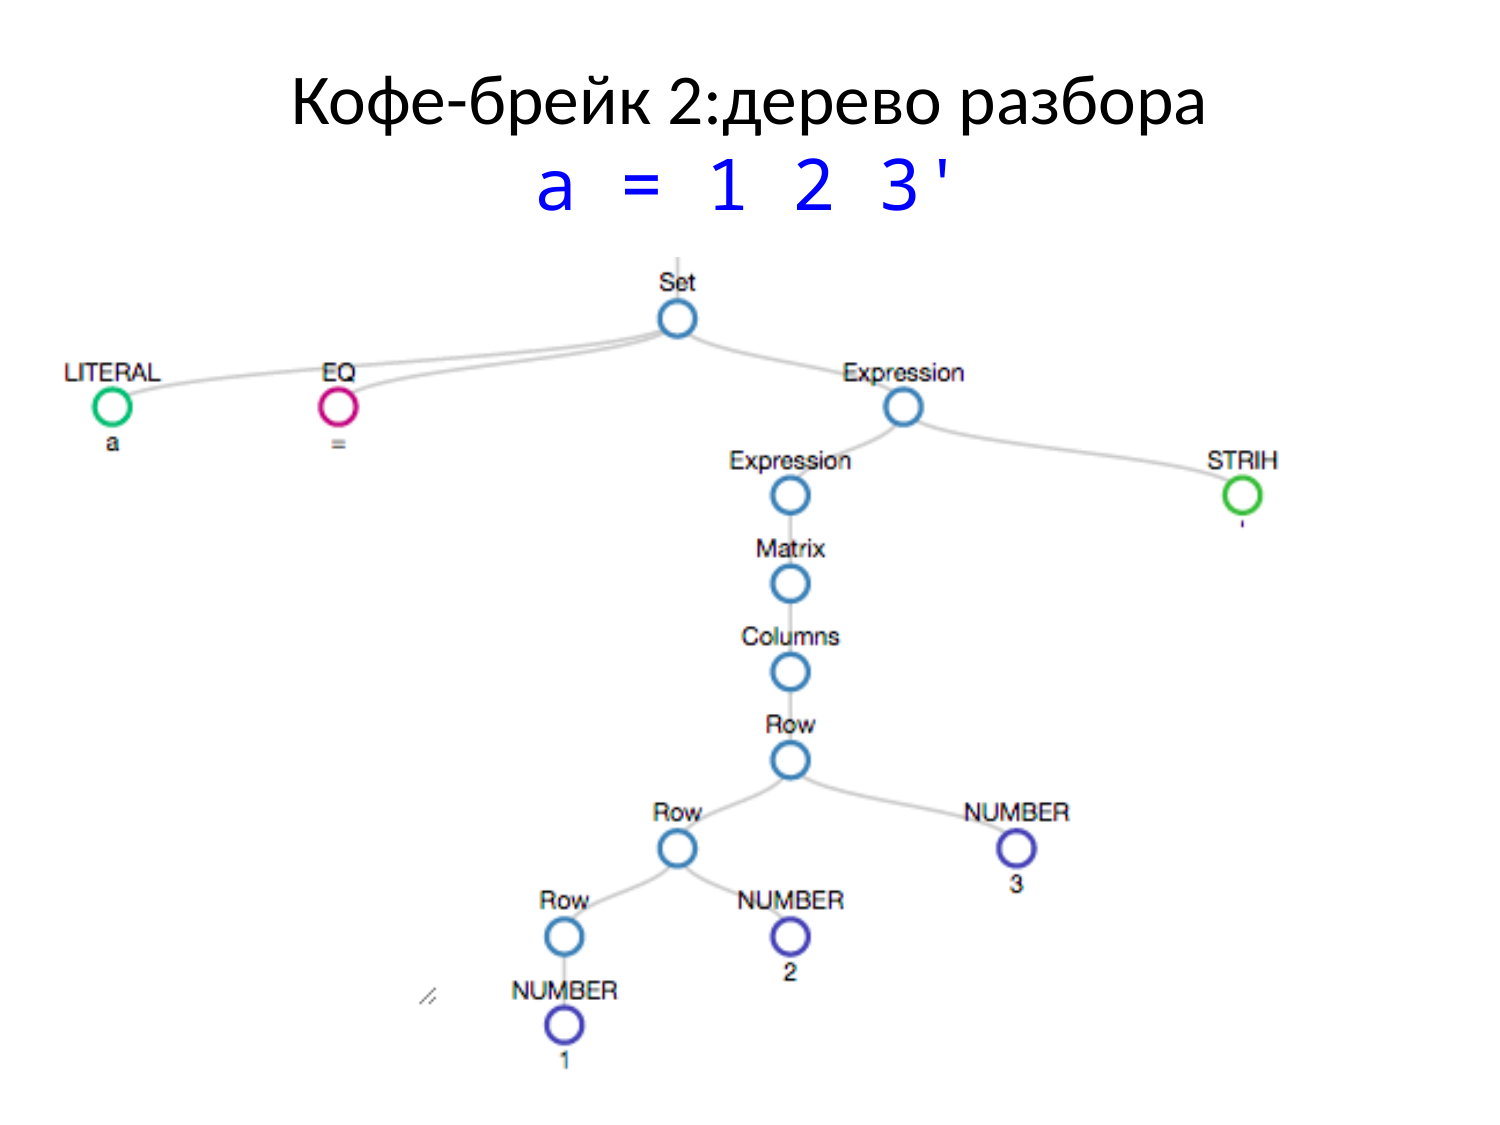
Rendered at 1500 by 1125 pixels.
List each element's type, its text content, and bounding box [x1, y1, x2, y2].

title Кофе-брейк 2:дерево разбора a = 1 2 3' [75, 45, 1425, 233]
picture [0, 257, 1500, 1125]
